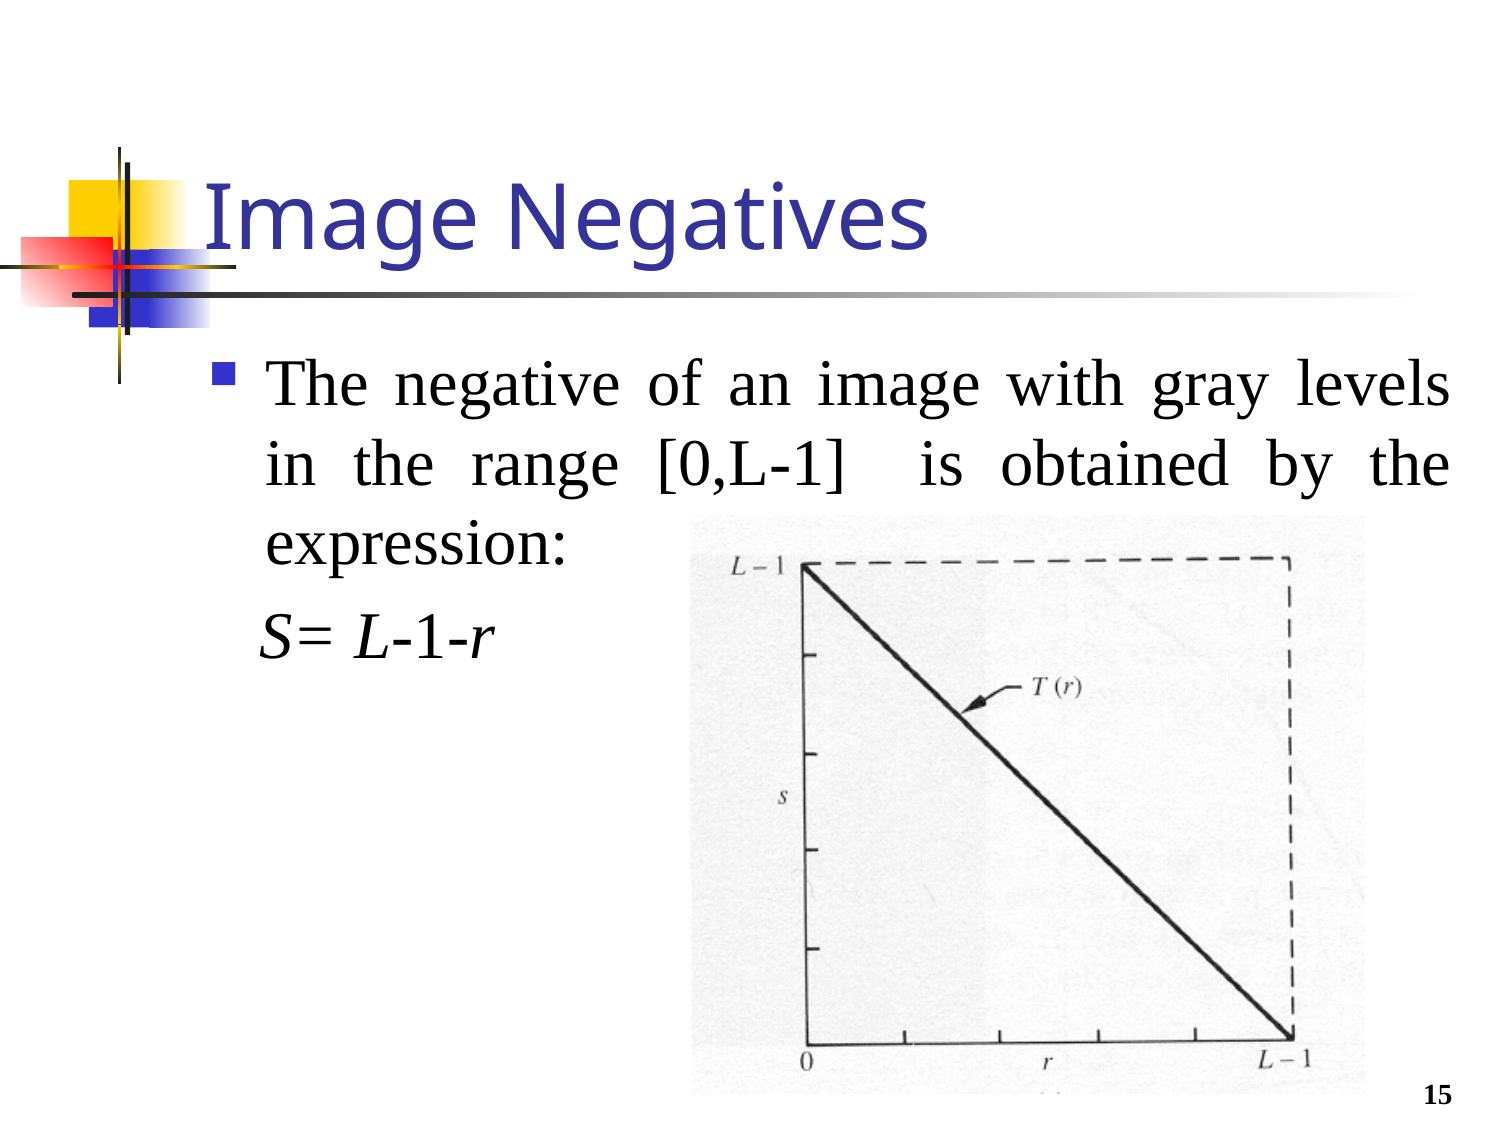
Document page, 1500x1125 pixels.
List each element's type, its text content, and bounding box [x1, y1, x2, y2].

title Image Negatives [188, 34, 1468, 276]
slide_number 15 [1154, 1042, 1468, 1118]
list The negative of an image with gray levels in the range [0,L-1] is obtained by the expression: S= L-1-r [193, 330, 1470, 1007]
picture [690, 515, 1365, 1094]
